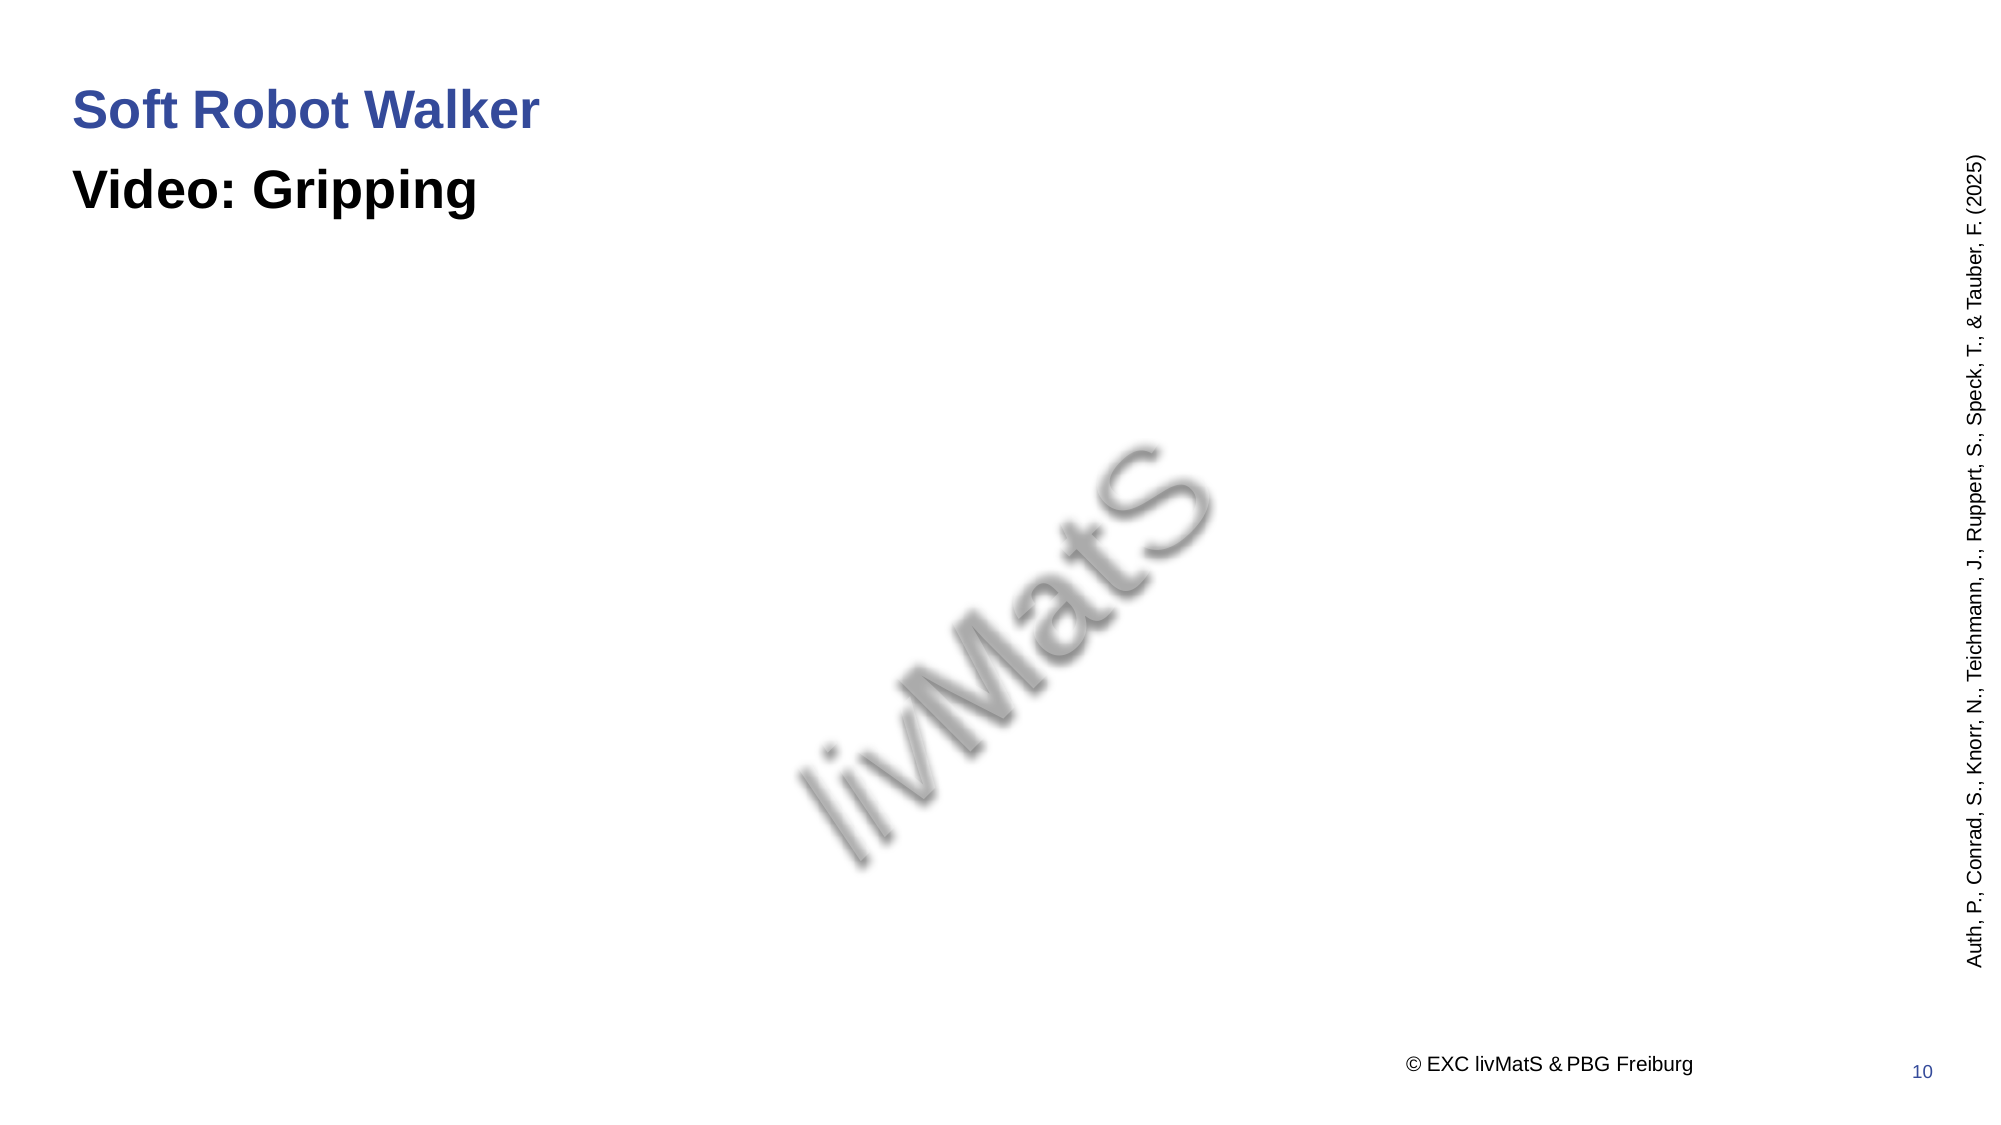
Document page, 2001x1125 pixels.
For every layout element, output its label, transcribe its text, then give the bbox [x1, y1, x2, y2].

text_box Auth, P., Conrad, S., Knorr, N., Teichmann, J., Ruppert, S., Speck, T., & Tauber, F. (2025) [1945, 0, 2000, 1123]
title Soft Robot Walker Video: Gripping [72, 59, 1933, 278]
text_box © EXC livMatS & PBG Freiburg [1184, 1035, 1709, 1081]
text_box livMatS [681, 317, 1317, 954]
slide_number 10 [1873, 1060, 1933, 1090]
